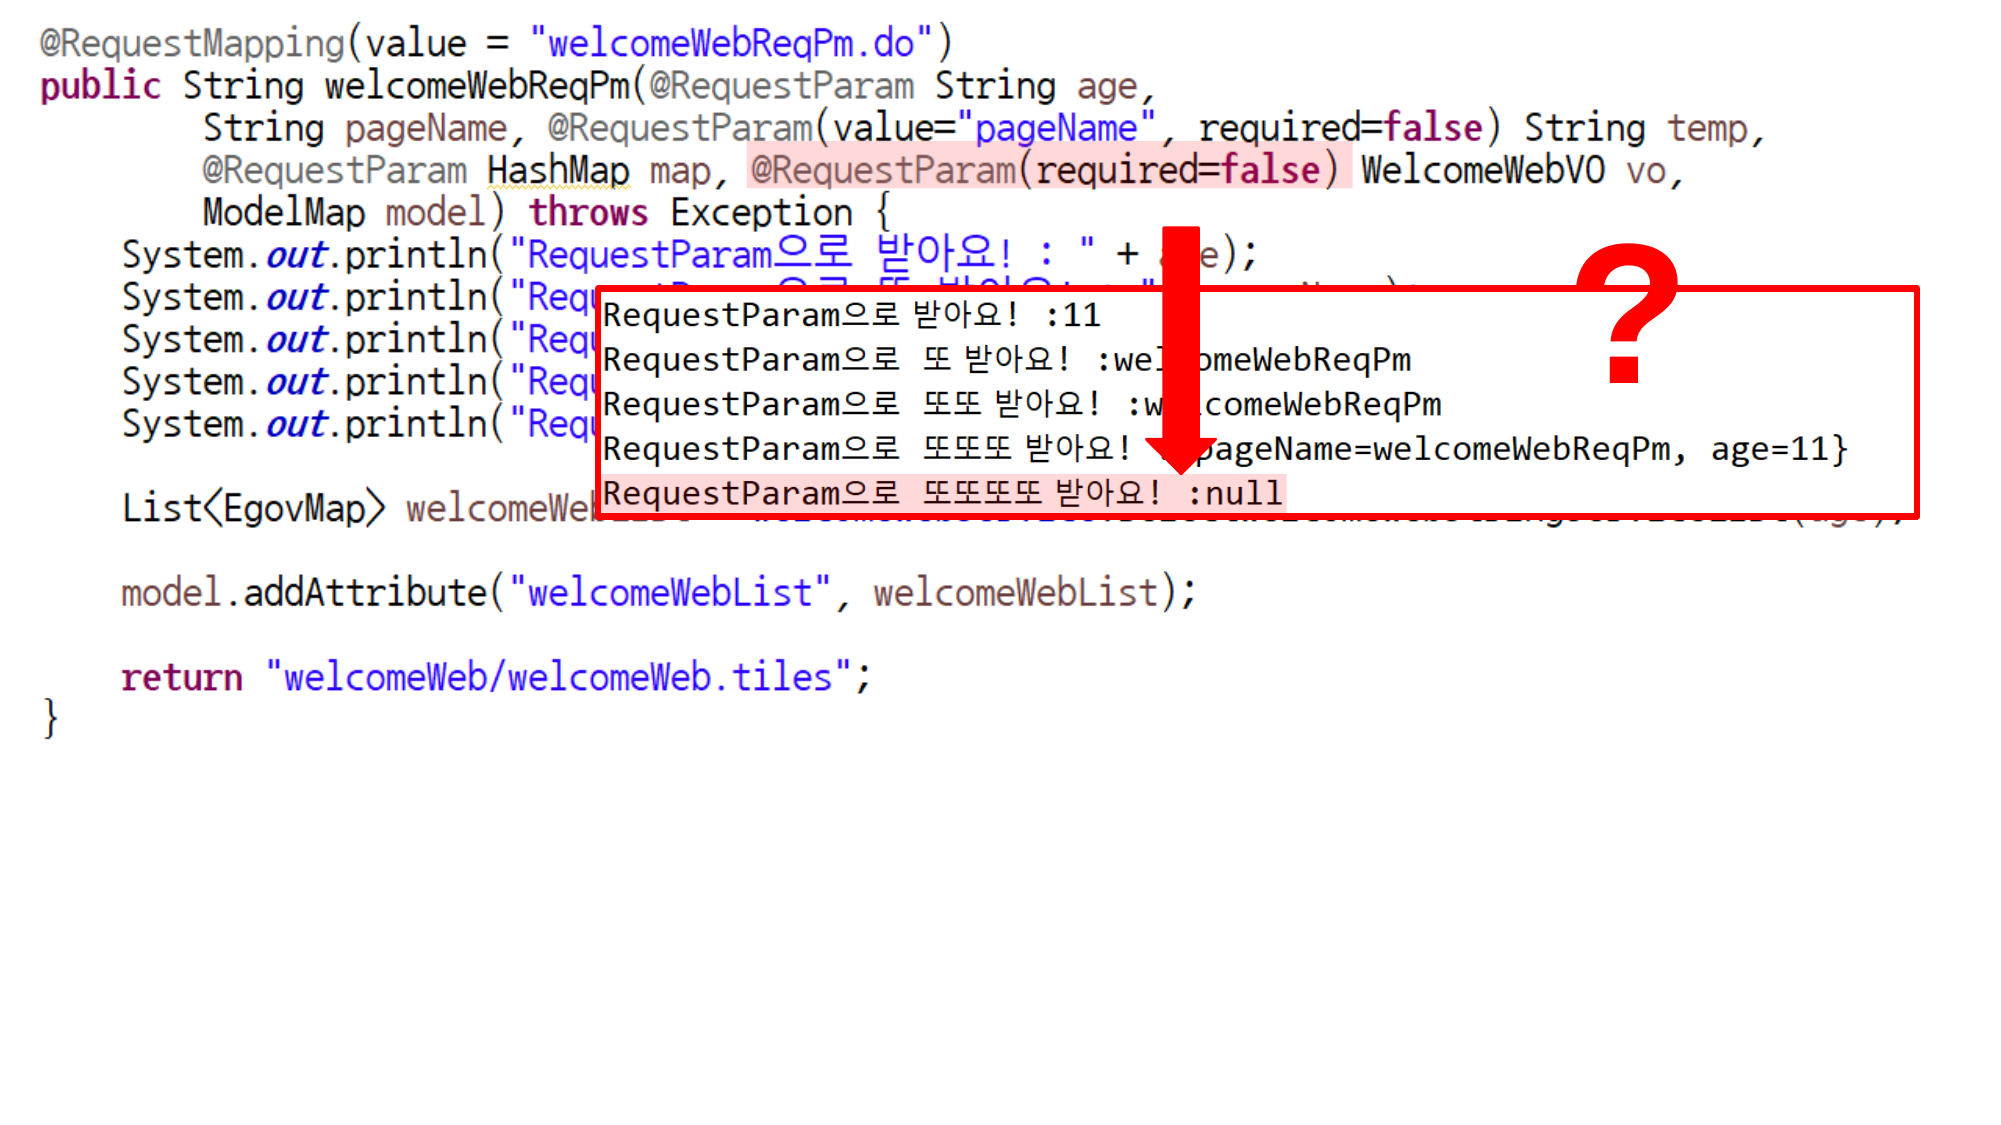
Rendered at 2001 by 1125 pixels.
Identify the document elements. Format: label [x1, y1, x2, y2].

picture [37, 19, 1915, 747]
